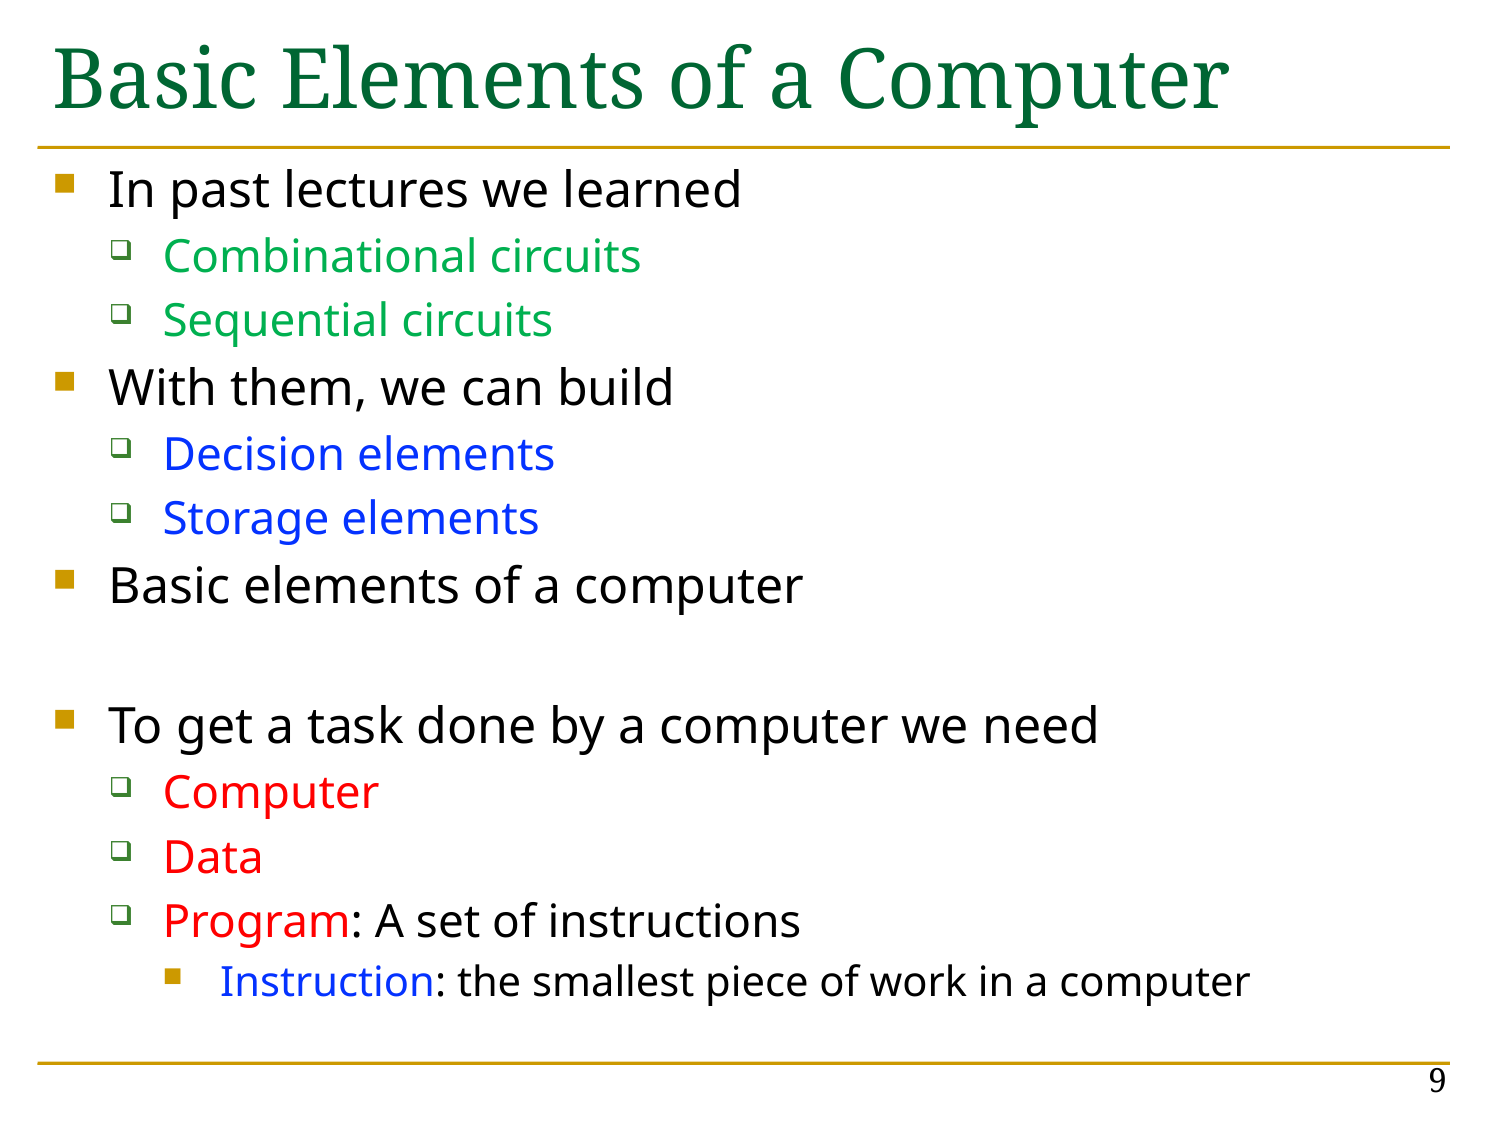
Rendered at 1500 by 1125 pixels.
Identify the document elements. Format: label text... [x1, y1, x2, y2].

slide_number 9 [1111, 1036, 1462, 1112]
title Basic Elements of a Computer [37, 0, 1450, 149]
list In past lectures we learned Combinational circuits Sequential circuits With them, we can build Decision elements Storage elements Basic elements of a computer To get a task done by a computer we need Computer Data Program: A set of instructions Instruction: the smallest piece of work in a computer [37, 149, 1450, 1063]
